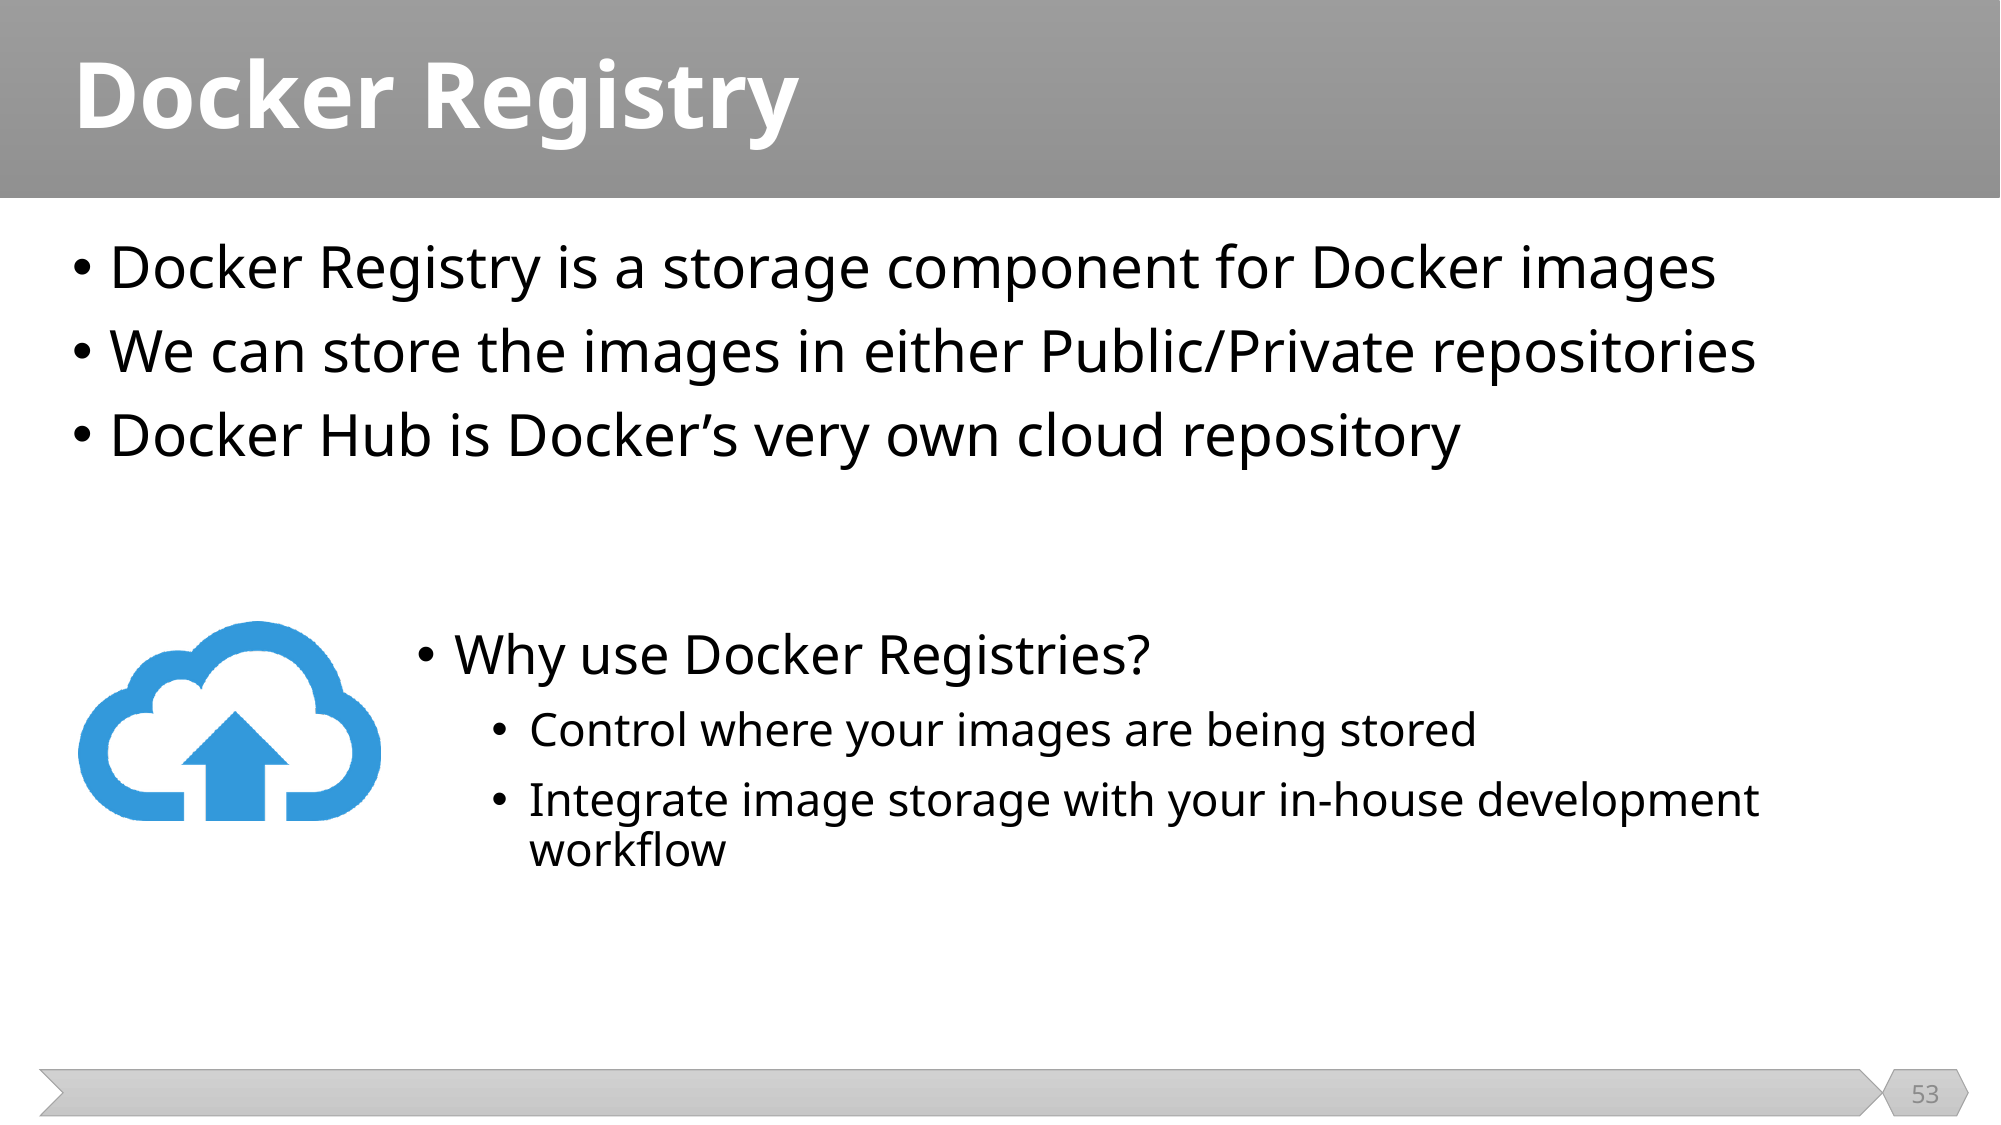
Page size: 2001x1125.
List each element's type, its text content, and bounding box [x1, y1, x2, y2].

picture [77, 620, 381, 821]
title Docker Registry [56, 0, 1969, 199]
list Docker Registry is a storage component for Docker images We can store the images in either Public/Private repositories Docker Hub is Docker’s very own cloud repository [56, 230, 1969, 1010]
text_box Why use Docker Registries? Control where your images are being stored Integrate image storage with your in-house development workflow [401, 620, 1883, 884]
slide_number 53 [1882, 1065, 1969, 1125]
